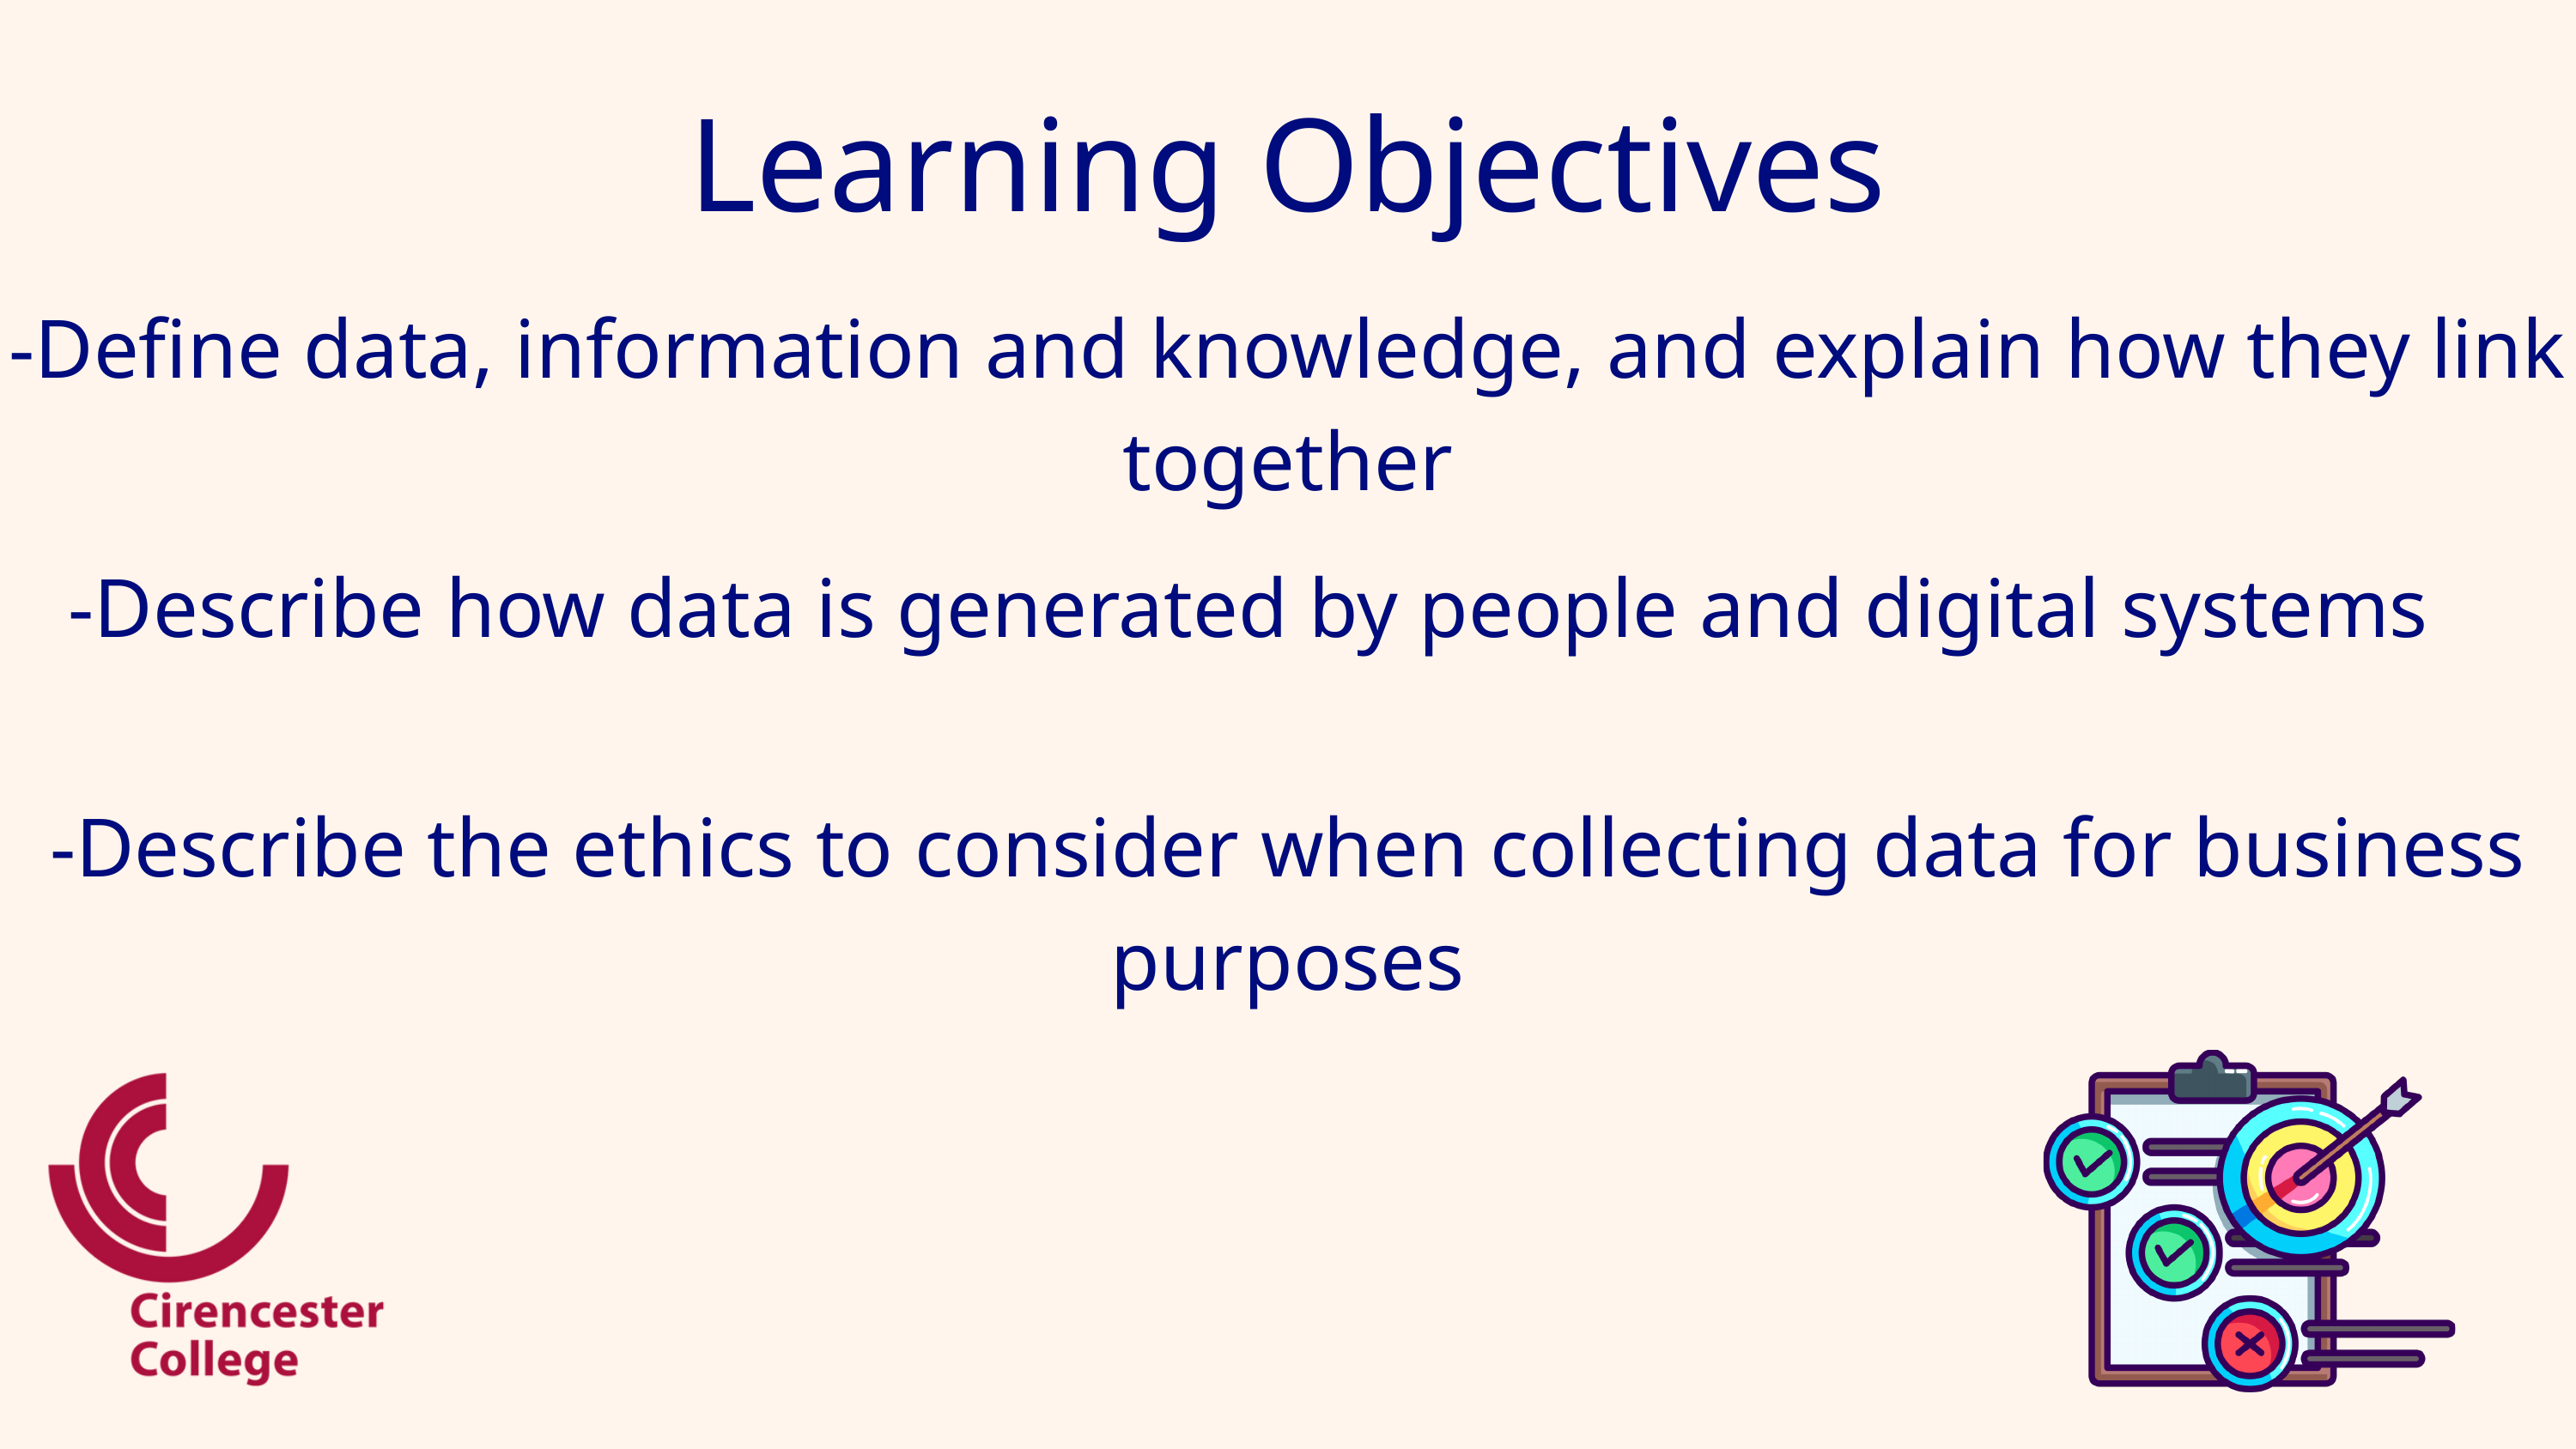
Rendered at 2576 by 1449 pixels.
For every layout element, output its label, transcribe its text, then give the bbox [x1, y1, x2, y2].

text_box [2043, 1050, 2456, 1392]
text_box -Describe how data is generated by people and digital systems [42, 540, 2456, 653]
text_box -Define data, information and knowledge, and explain how they link together [0, 282, 2576, 507]
text_box -Describe the ethics to consider when collecting data for business purposes [0, 780, 2576, 1006]
text_box [34, 1049, 398, 1413]
text_box Learning Objectives [680, 57, 1896, 282]
